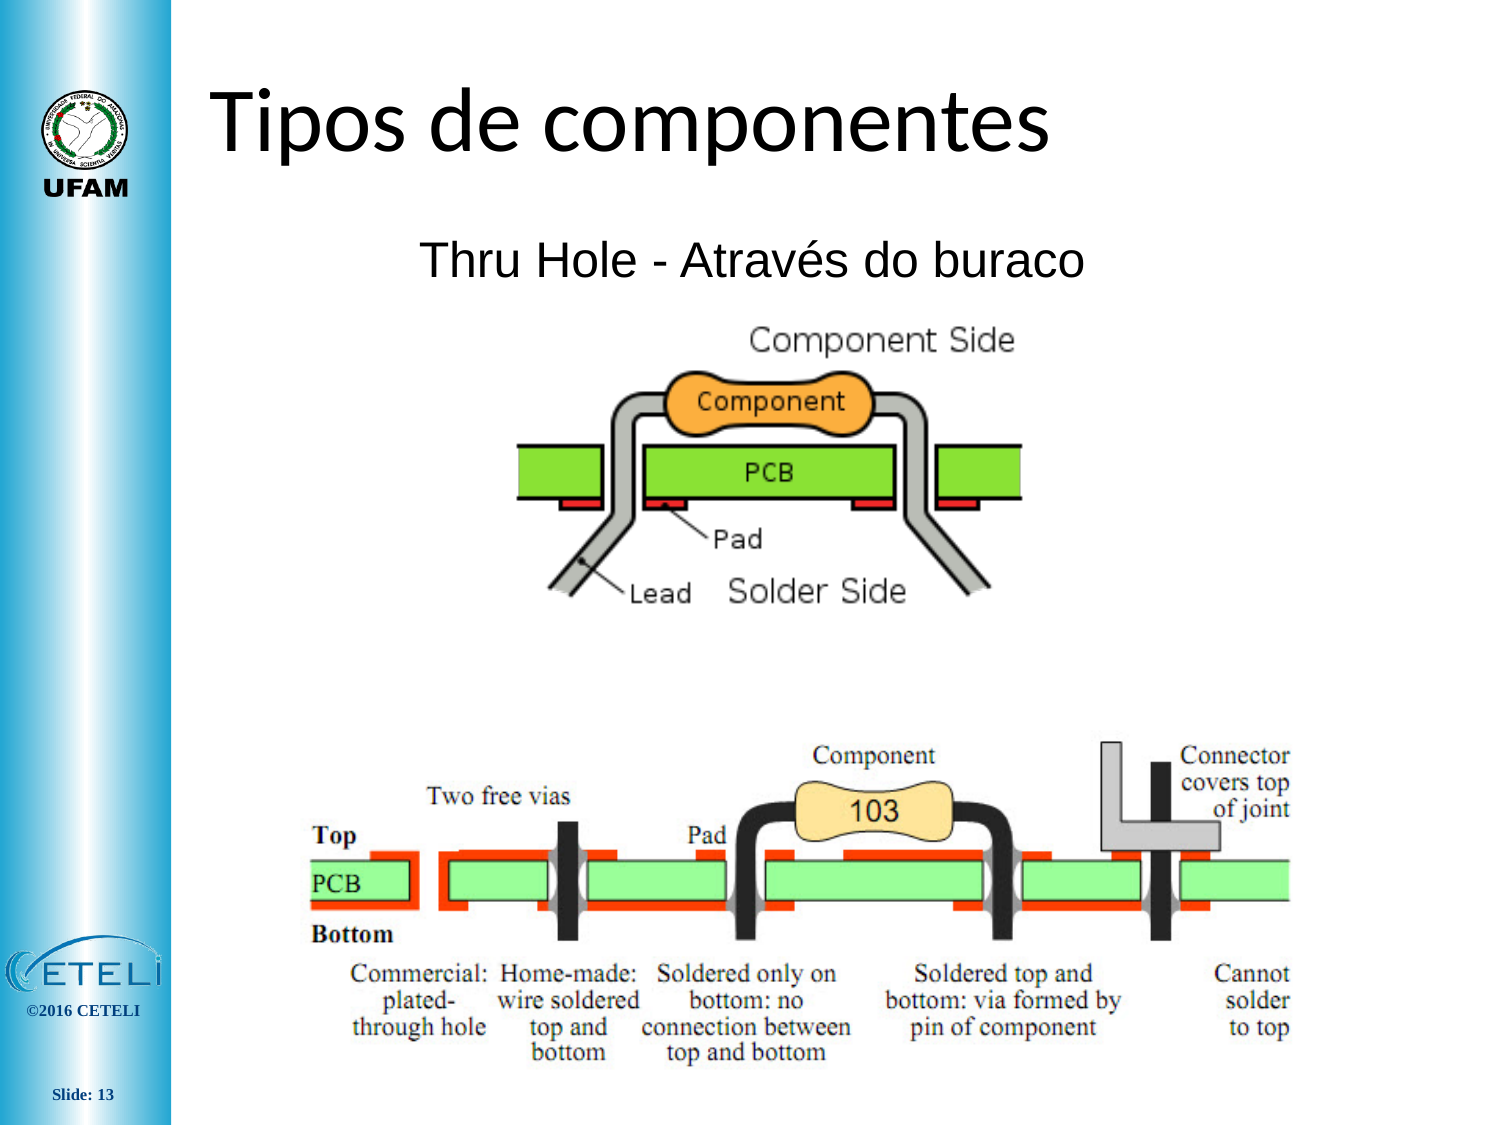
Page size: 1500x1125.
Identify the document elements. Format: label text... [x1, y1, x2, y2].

text_box Thru Hole - Através do buraco [403, 212, 1238, 313]
picture [41, 90, 128, 197]
picture [509, 321, 1031, 635]
picture [238, 668, 1403, 1110]
title Tipos de componentes [194, 45, 1425, 203]
picture [3, 934, 163, 996]
